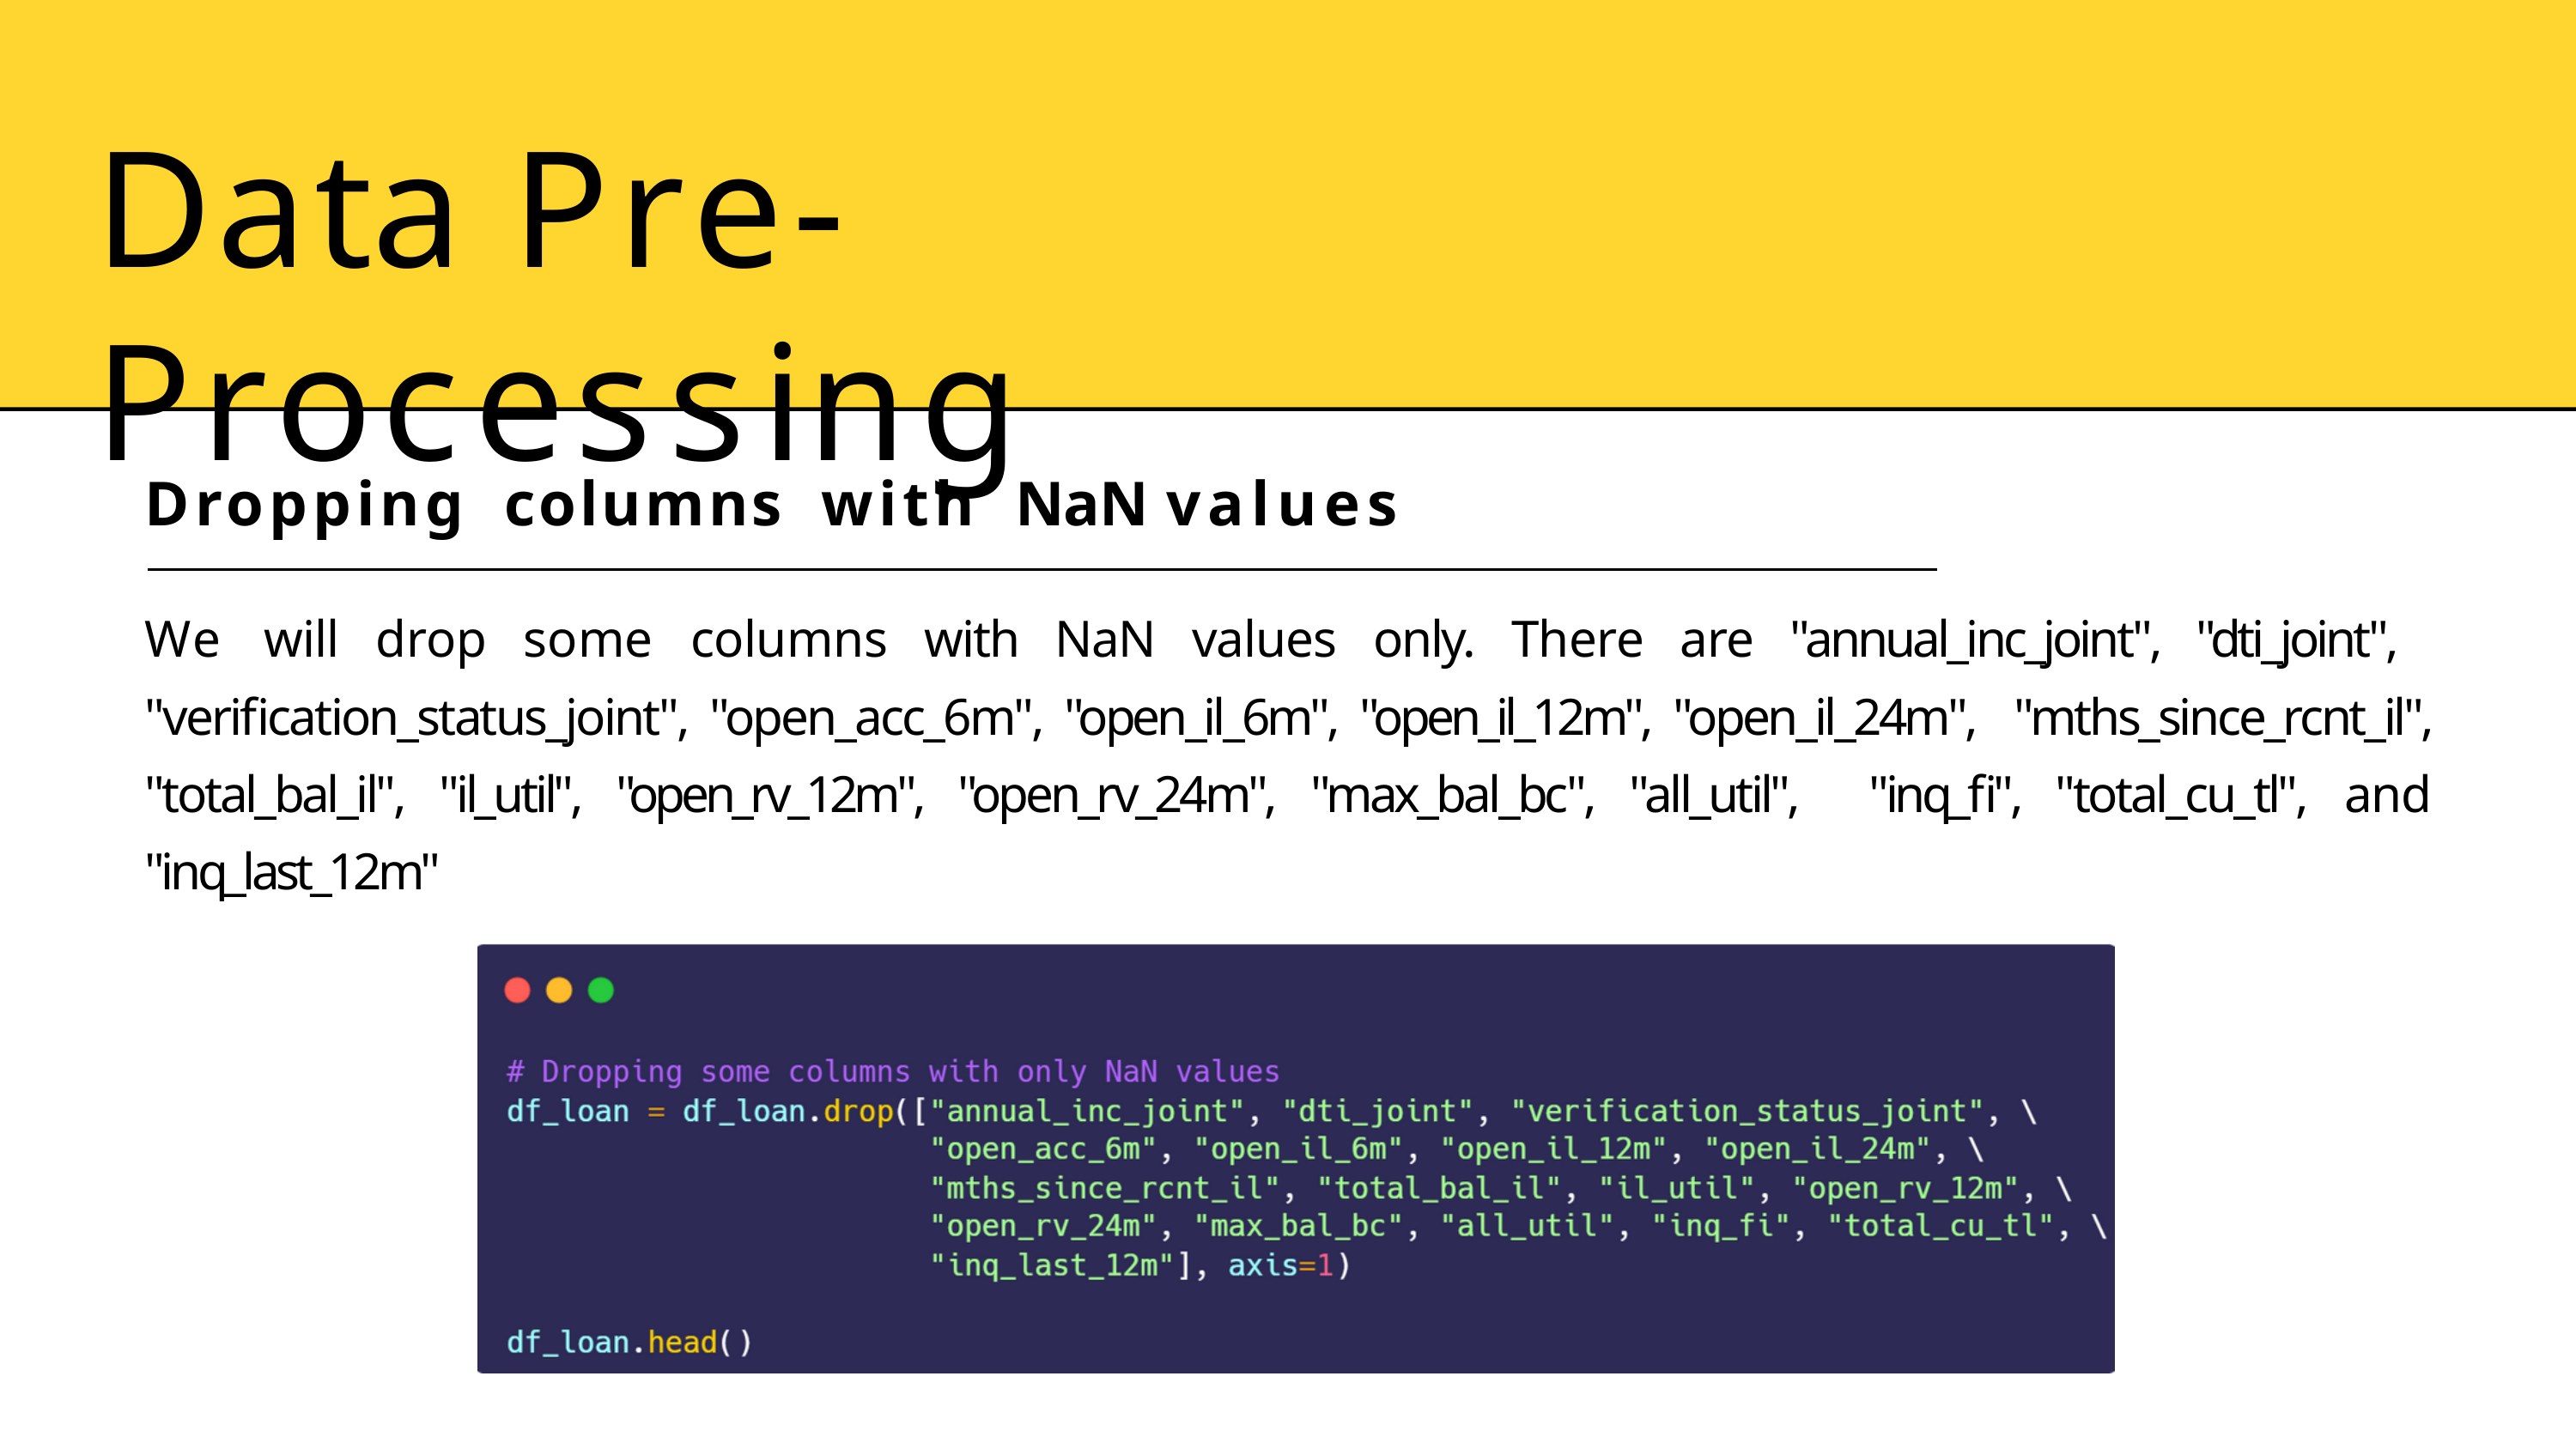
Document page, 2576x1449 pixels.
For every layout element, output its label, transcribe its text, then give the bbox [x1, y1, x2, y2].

text_box Dropping columns with NaN values We will drop some columns with NaN values only. There are "annual_inc_joint", "dti_joint", "verification_status_joint", "open_acc_6m", "open_il_6m", "open_il_12m", "open_il_24m", "mths_since_rcnt_il", "total_bal_il", "il_util", "open_rv_12m", "open_rv_24m", "max_bal_bc", "all_util", "inq_fi", "total_cu_tl", and "inq_last_12m" [143, 463, 2433, 900]
title Data Pre-Processing [93, 105, 1678, 494]
picture [477, 943, 2115, 1374]
